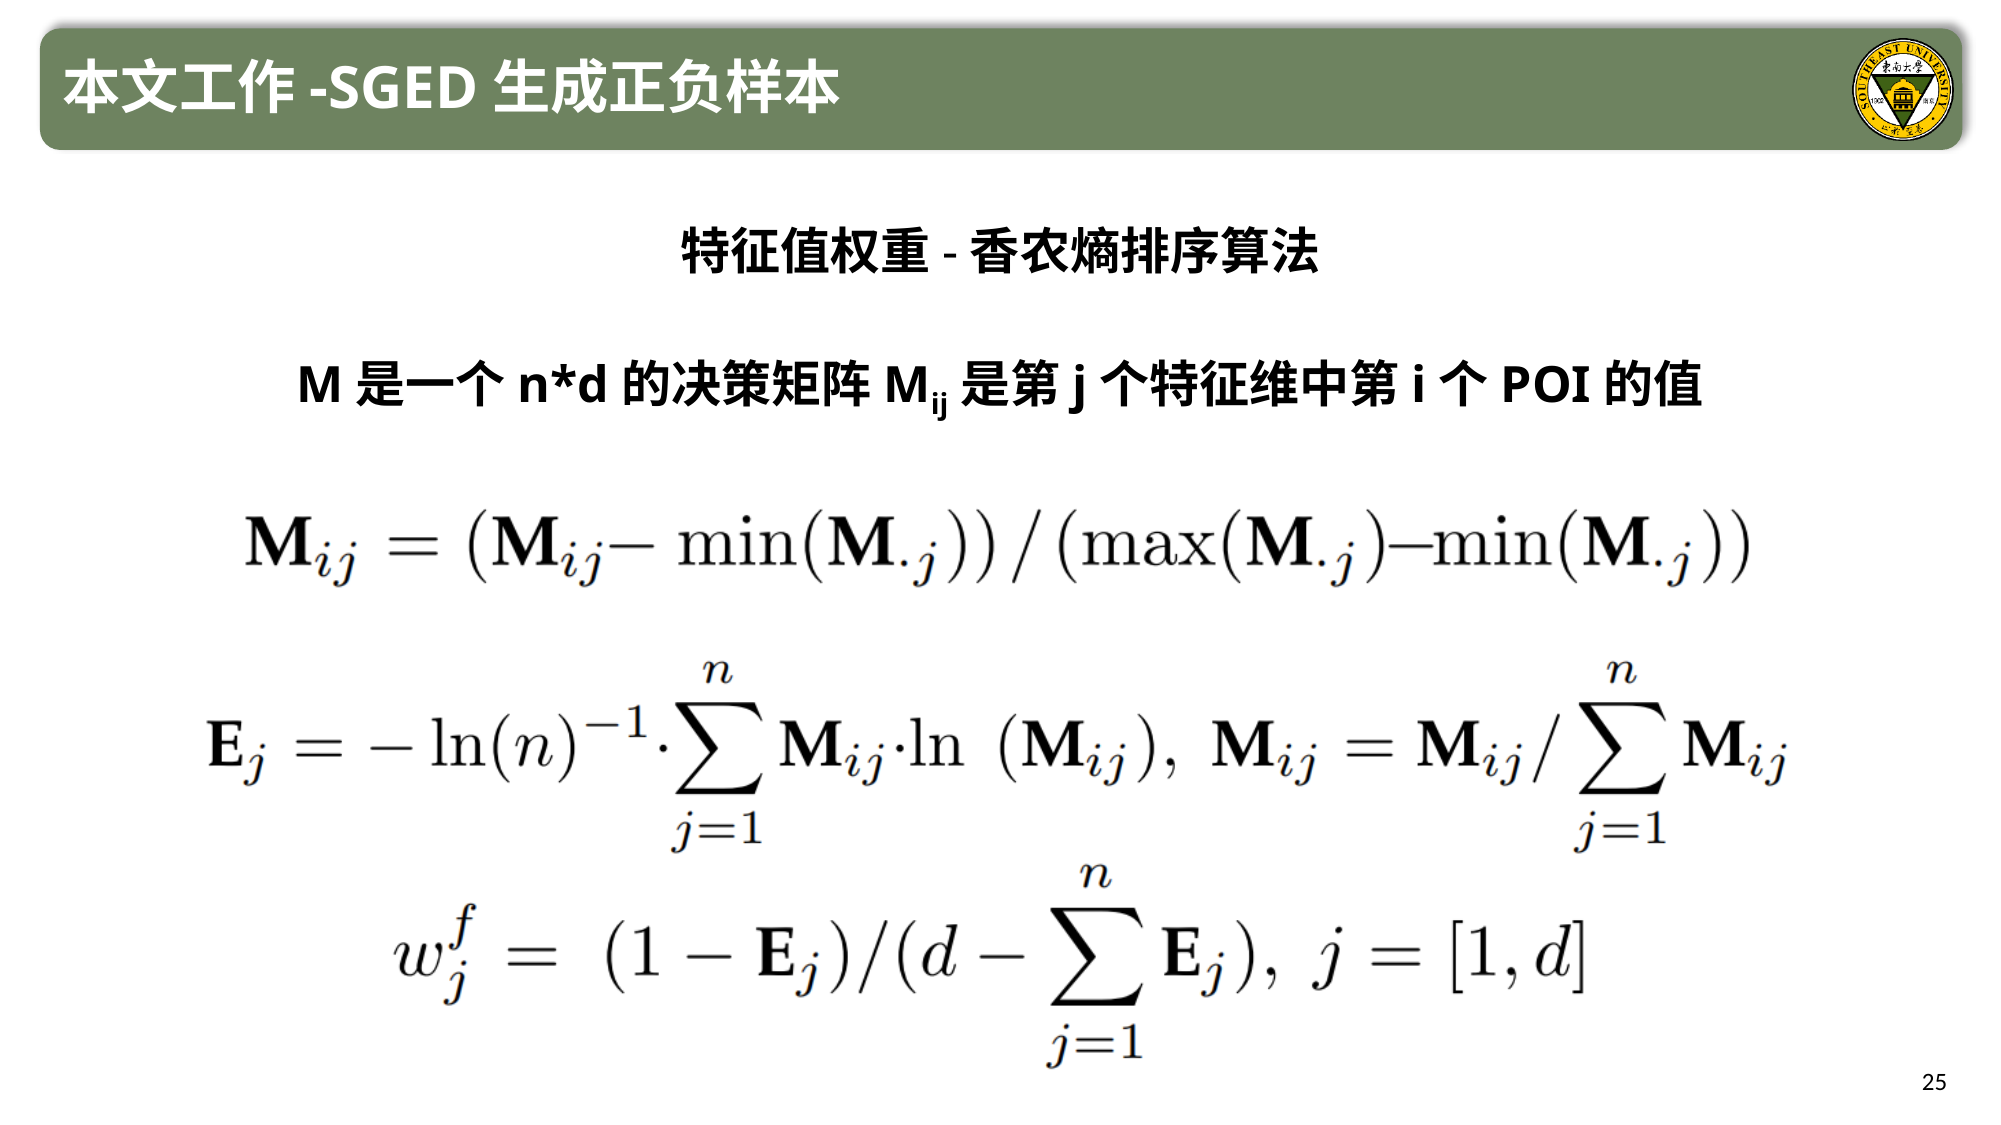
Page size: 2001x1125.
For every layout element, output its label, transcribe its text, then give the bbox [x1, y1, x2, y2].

list 本文工作-SGED生成正负样本 [47, 42, 1709, 136]
slide_number 25 [1843, 1051, 1963, 1111]
picture [1852, 38, 1954, 141]
picture [178, 648, 1822, 1083]
picture [221, 482, 1779, 618]
text_box M是一个n*d的决策矩阵Mij是第j个特征维中第i个POI的值 [0, 327, 2000, 446]
